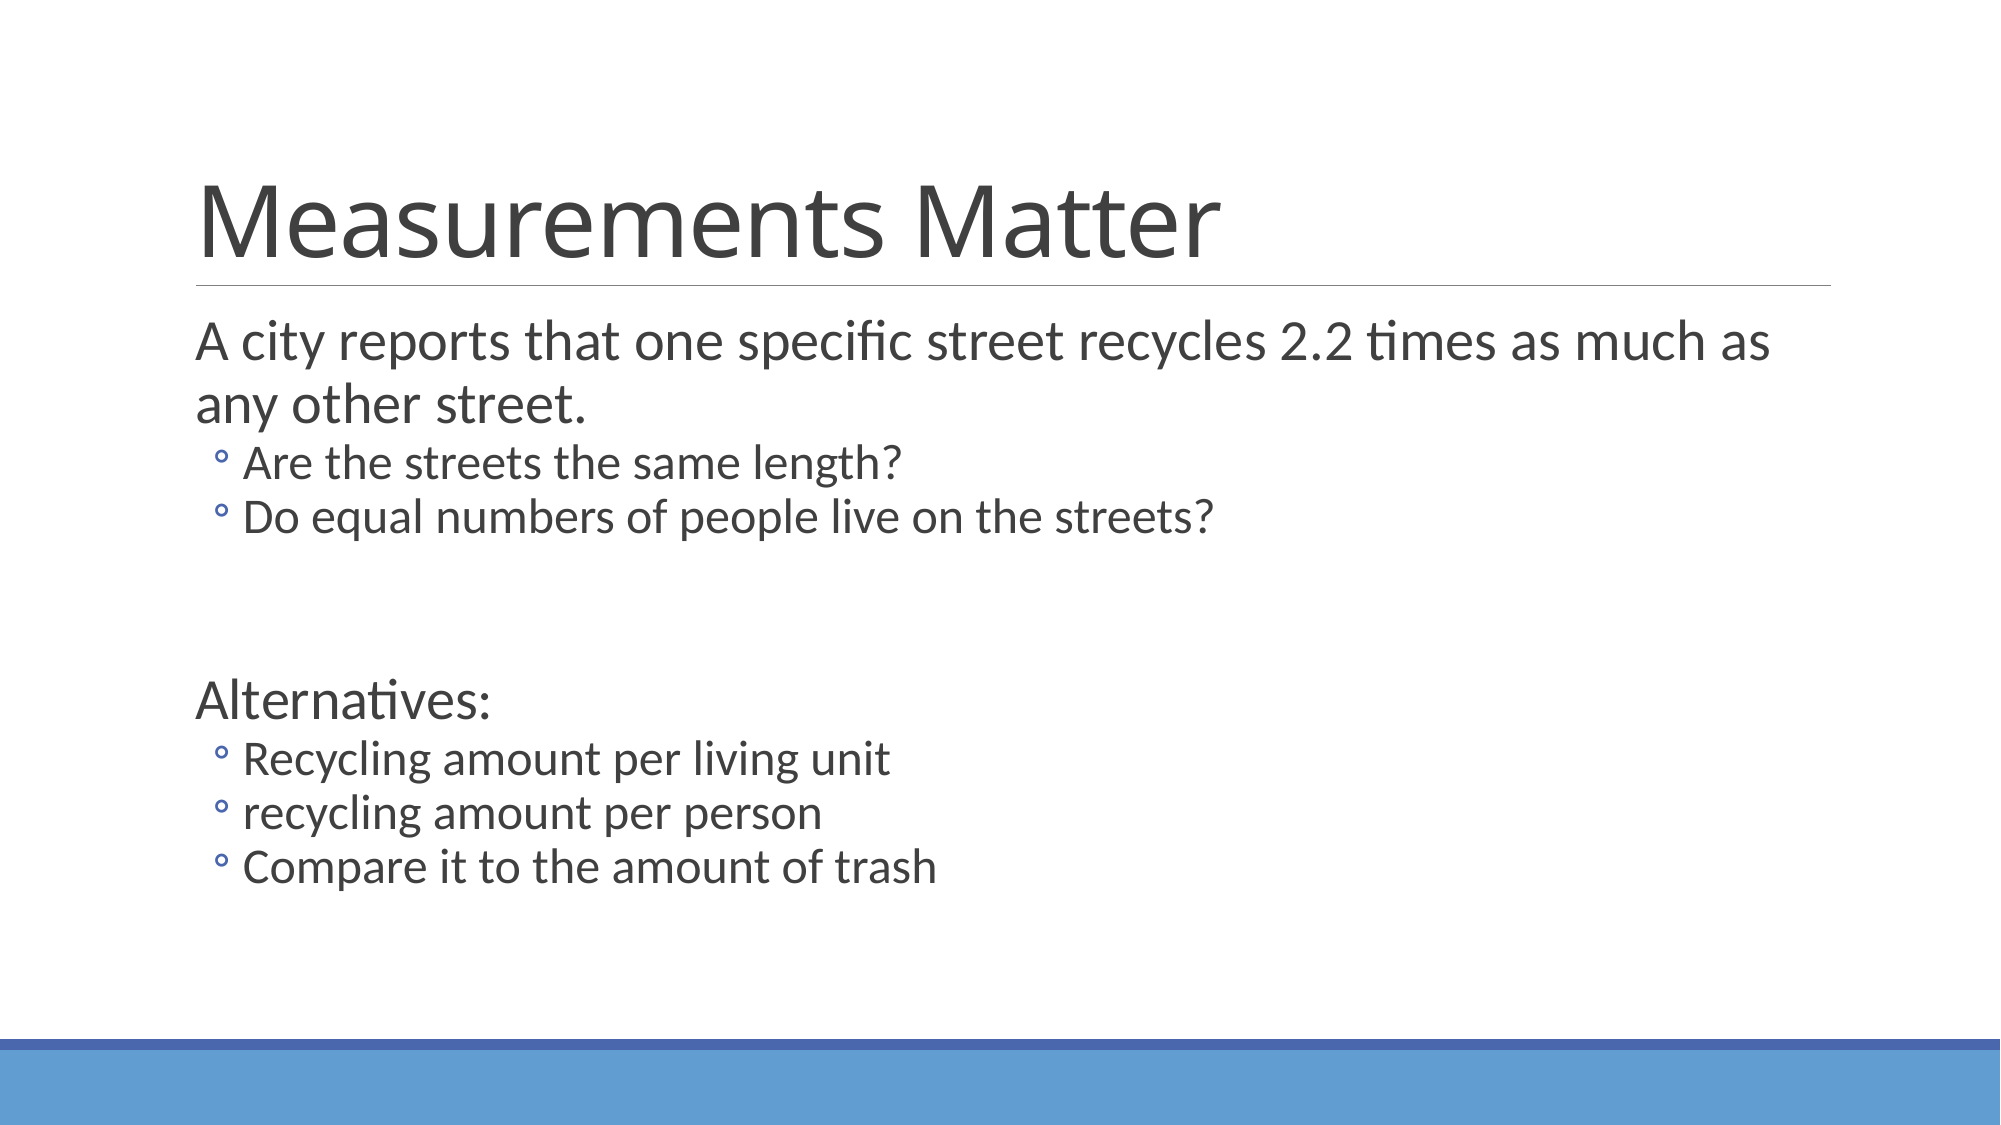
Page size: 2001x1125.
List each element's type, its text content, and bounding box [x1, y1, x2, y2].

list A city reports that one specific street recycles 2.2 times as much as any other street. Are the streets the same length? Do equal numbers of people live on the streets? Alternatives: Recycling amount per living unit recycling amount per person Compare it to the amount of trash [180, 302, 1830, 963]
title Measurements Matter [180, 47, 1830, 285]
